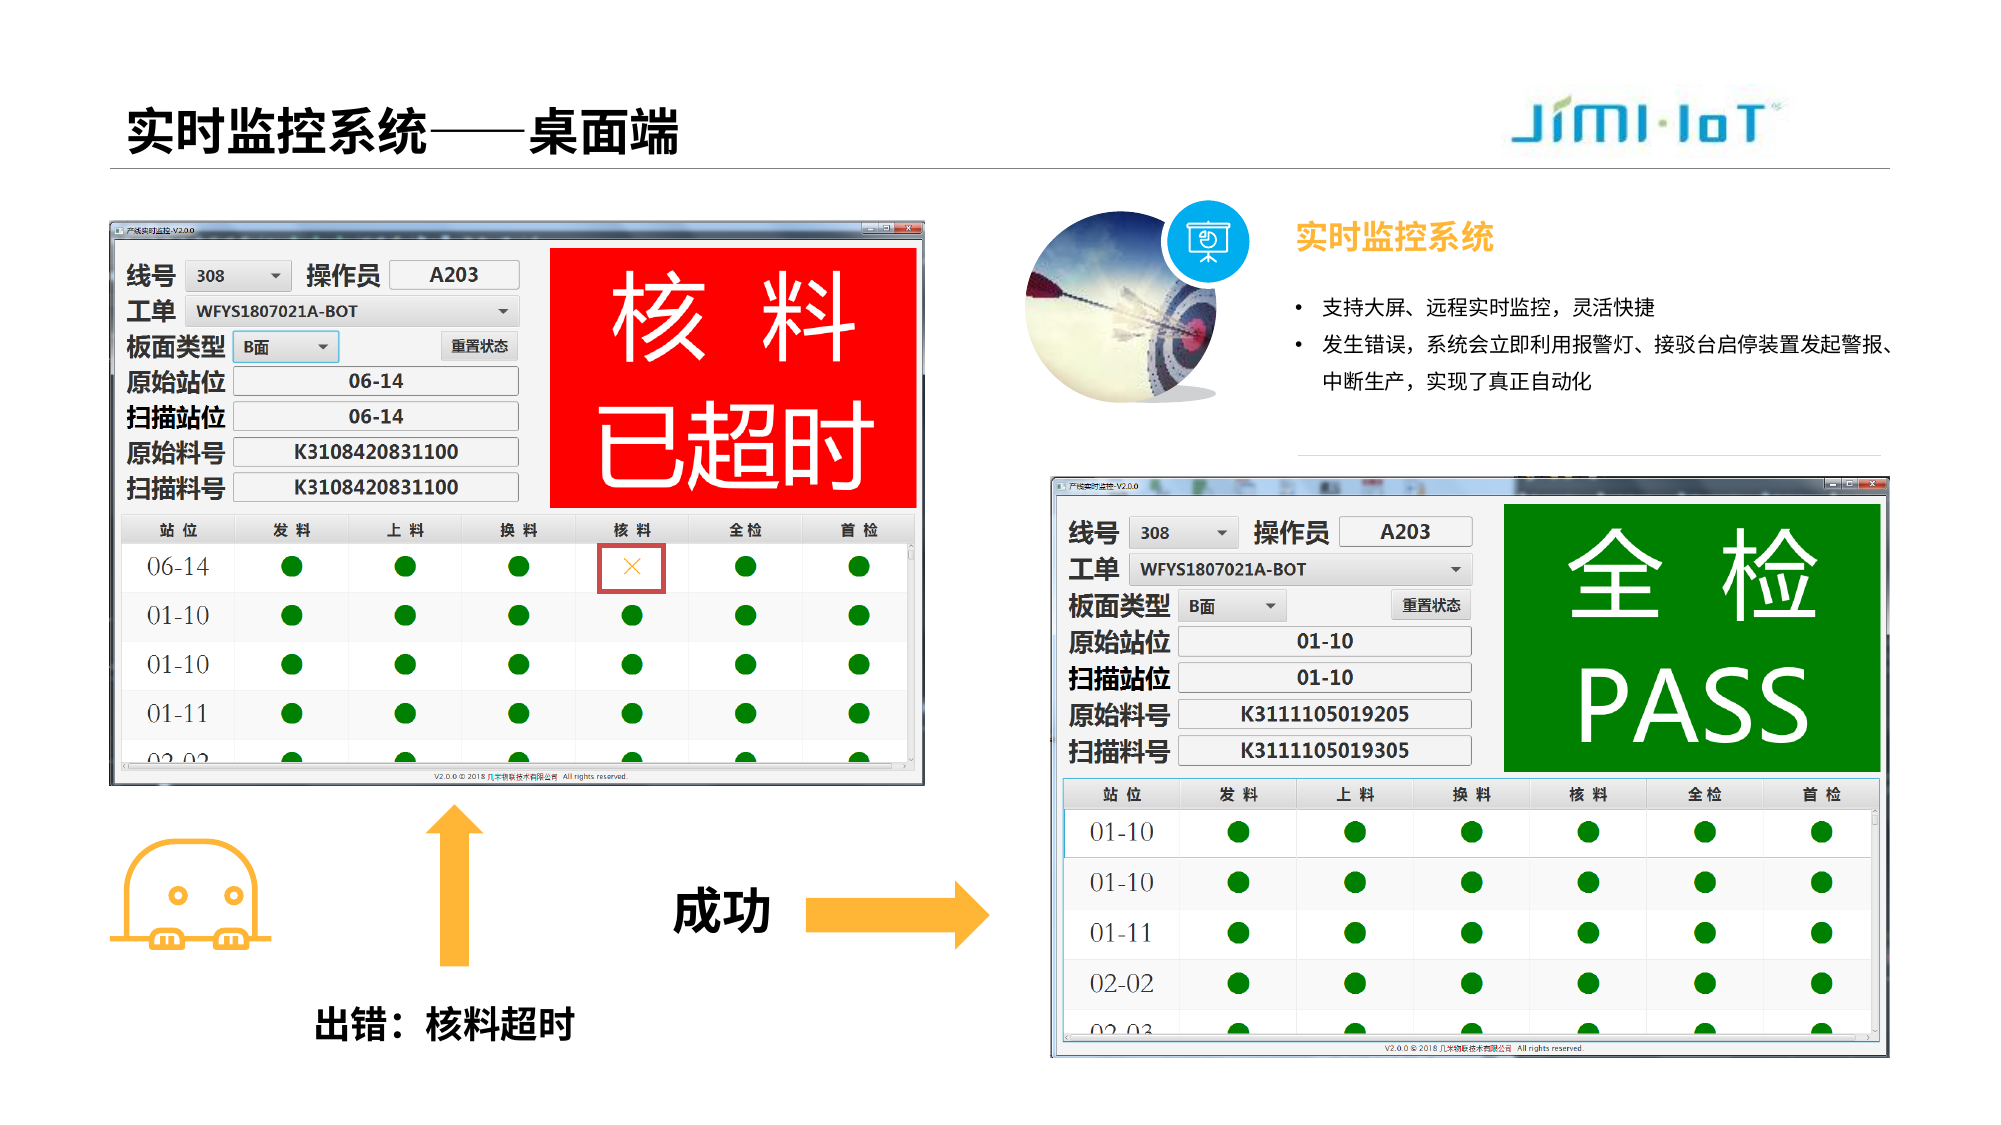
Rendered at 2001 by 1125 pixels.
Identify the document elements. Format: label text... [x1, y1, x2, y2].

title 实时监控系统——桌面端 [109, 86, 722, 169]
text_box 成功 [658, 870, 806, 949]
text_box 支持大屏、远程实时监控，灵活快捷 发生错误，系统会立即利用报警灯、接驳台启停装置发起警报、中断生产，实现了真正自动化 [1280, 275, 1901, 456]
picture [1501, 84, 1797, 158]
text_box [1023, 210, 1218, 404]
text_box 实时监控系统 [1280, 197, 1901, 275]
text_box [109, 220, 925, 786]
picture [1050, 476, 1890, 1058]
text_box [423, 802, 486, 968]
text_box 出错：核料超时 [298, 984, 609, 1063]
text_box [1163, 196, 1254, 287]
text_box [1140, 385, 1217, 403]
text_box [109, 838, 272, 950]
text_box [1186, 220, 1231, 263]
text_box [804, 878, 992, 953]
